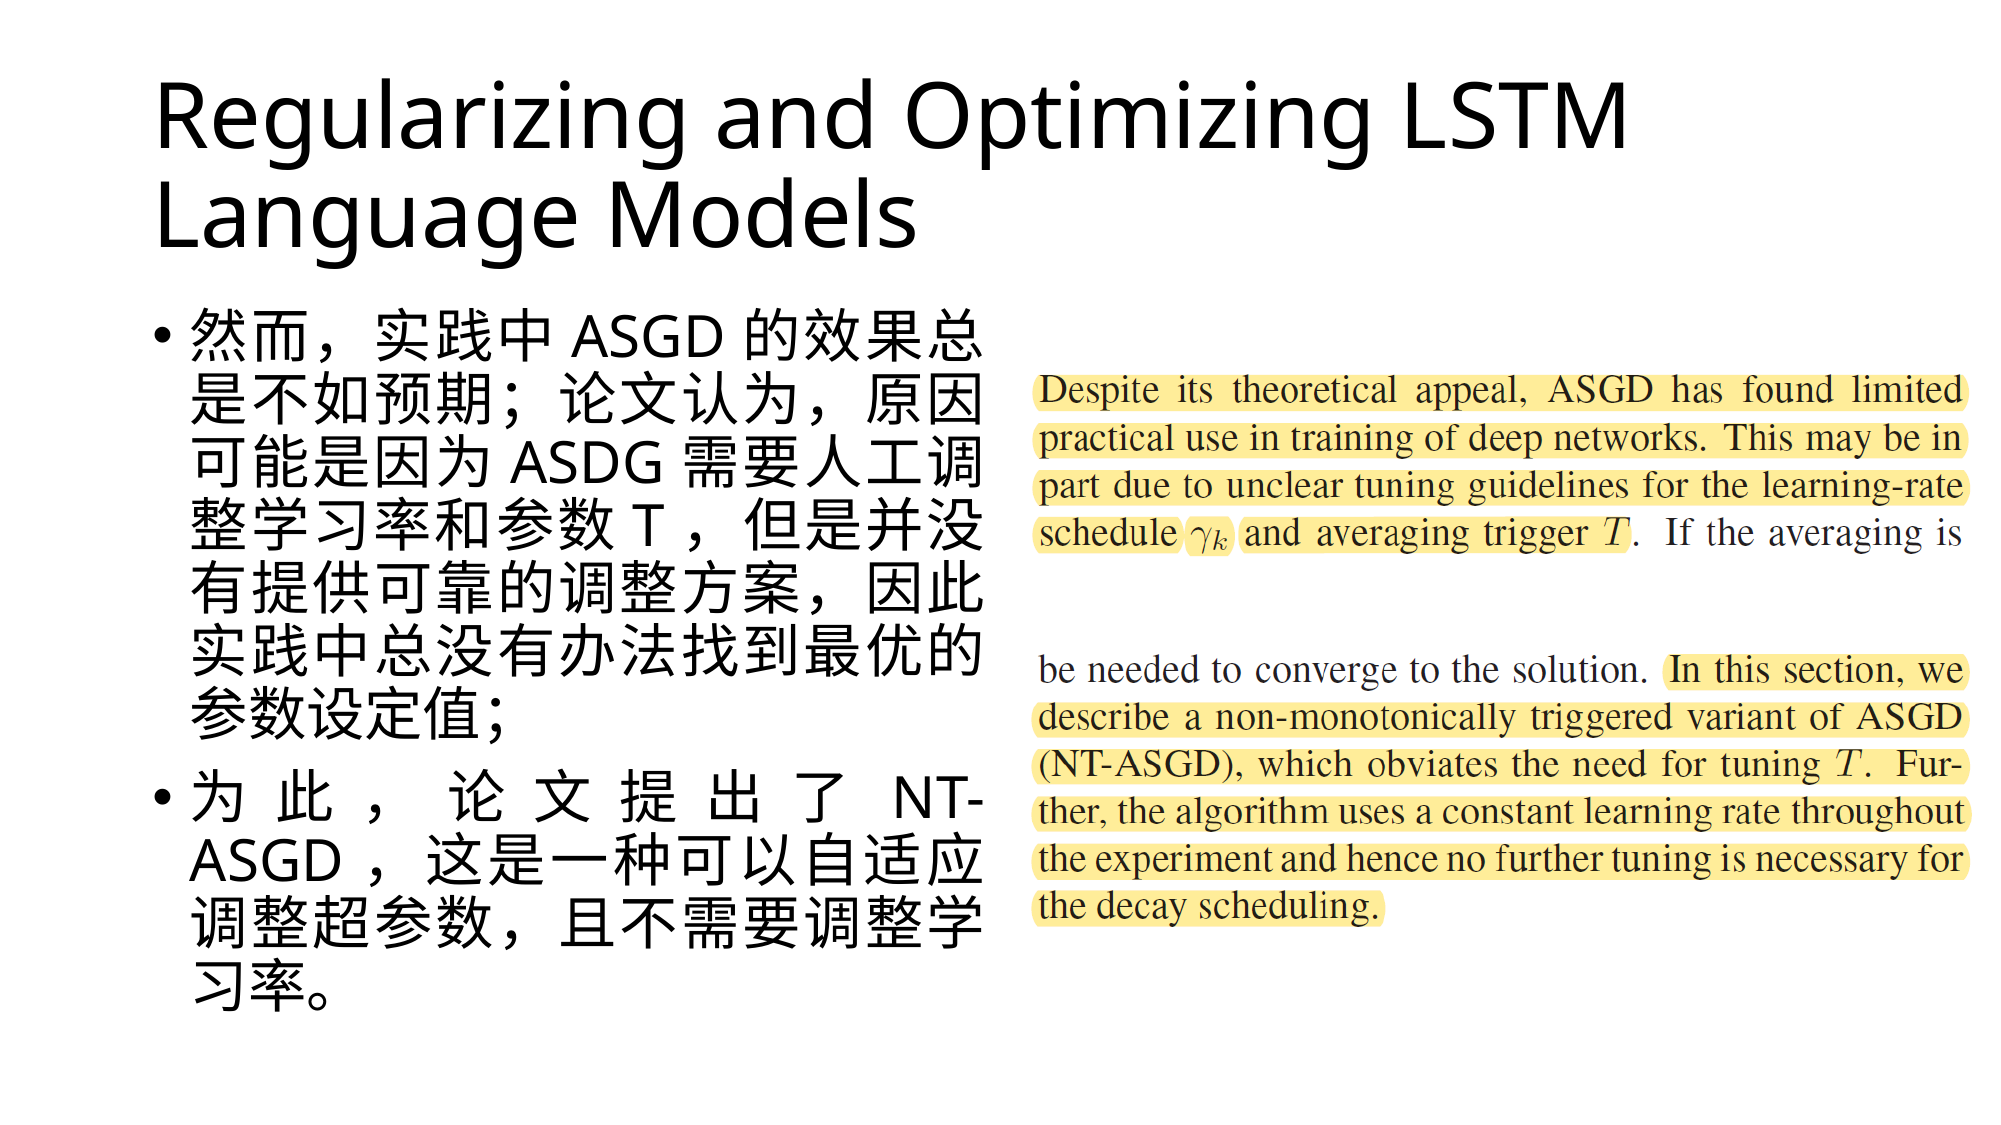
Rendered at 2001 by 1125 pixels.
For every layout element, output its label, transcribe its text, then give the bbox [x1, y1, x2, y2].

picture [1028, 649, 1975, 938]
picture [1028, 364, 1975, 562]
list 然而，实践中ASGD的效果总是不如预期；论文认为，原因可能是因为ASDG需要人工调整学习率和参数T，但是并没有提供可靠的调整方案，因此实践中总没有办法找到最优的参数设定值； 为此，论文提出了NT-ASGD，这是一种可以自适应调整超参数，且不需要调整学习率。 [137, 299, 1000, 1014]
title Regularizing and Optimizing LSTM Language Models [137, 59, 1863, 278]
